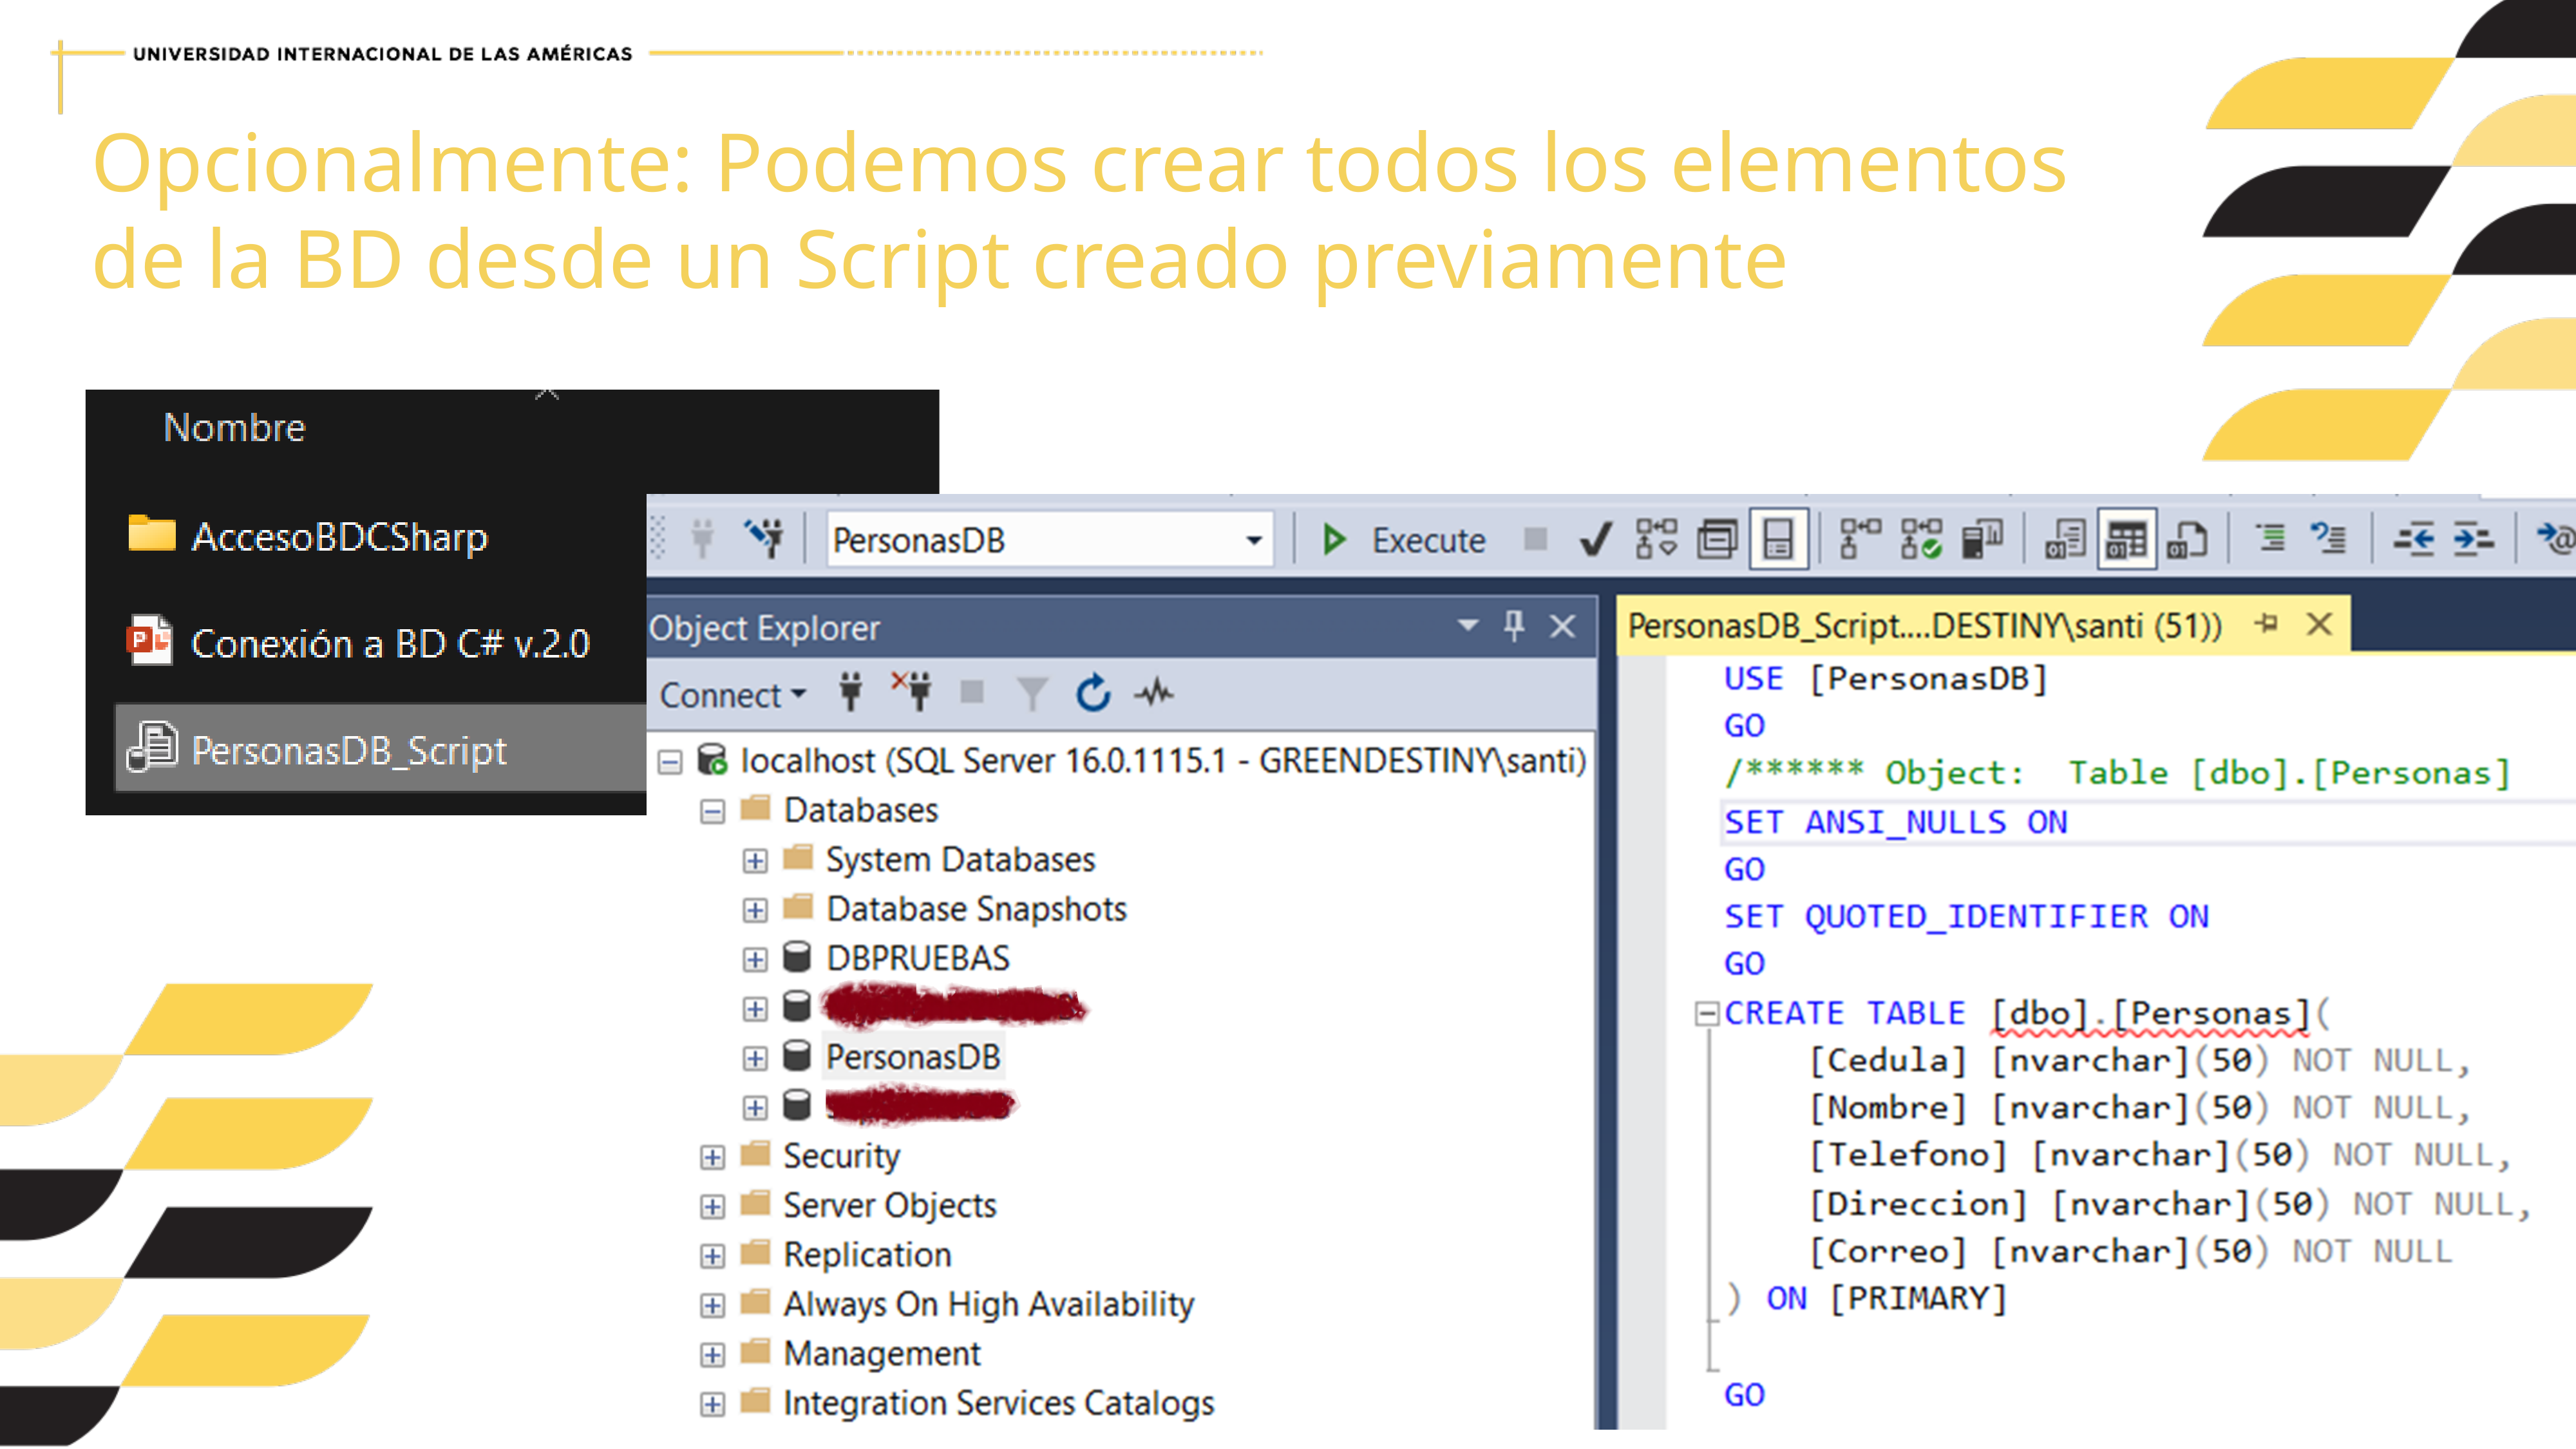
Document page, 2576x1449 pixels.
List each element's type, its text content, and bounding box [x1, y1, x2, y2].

picture [0, 0, 2576, 1449]
list Opcionalmente: Podemos crear todos los elementos de la BD desde un Script creado previamente [85, 91, 2187, 325]
